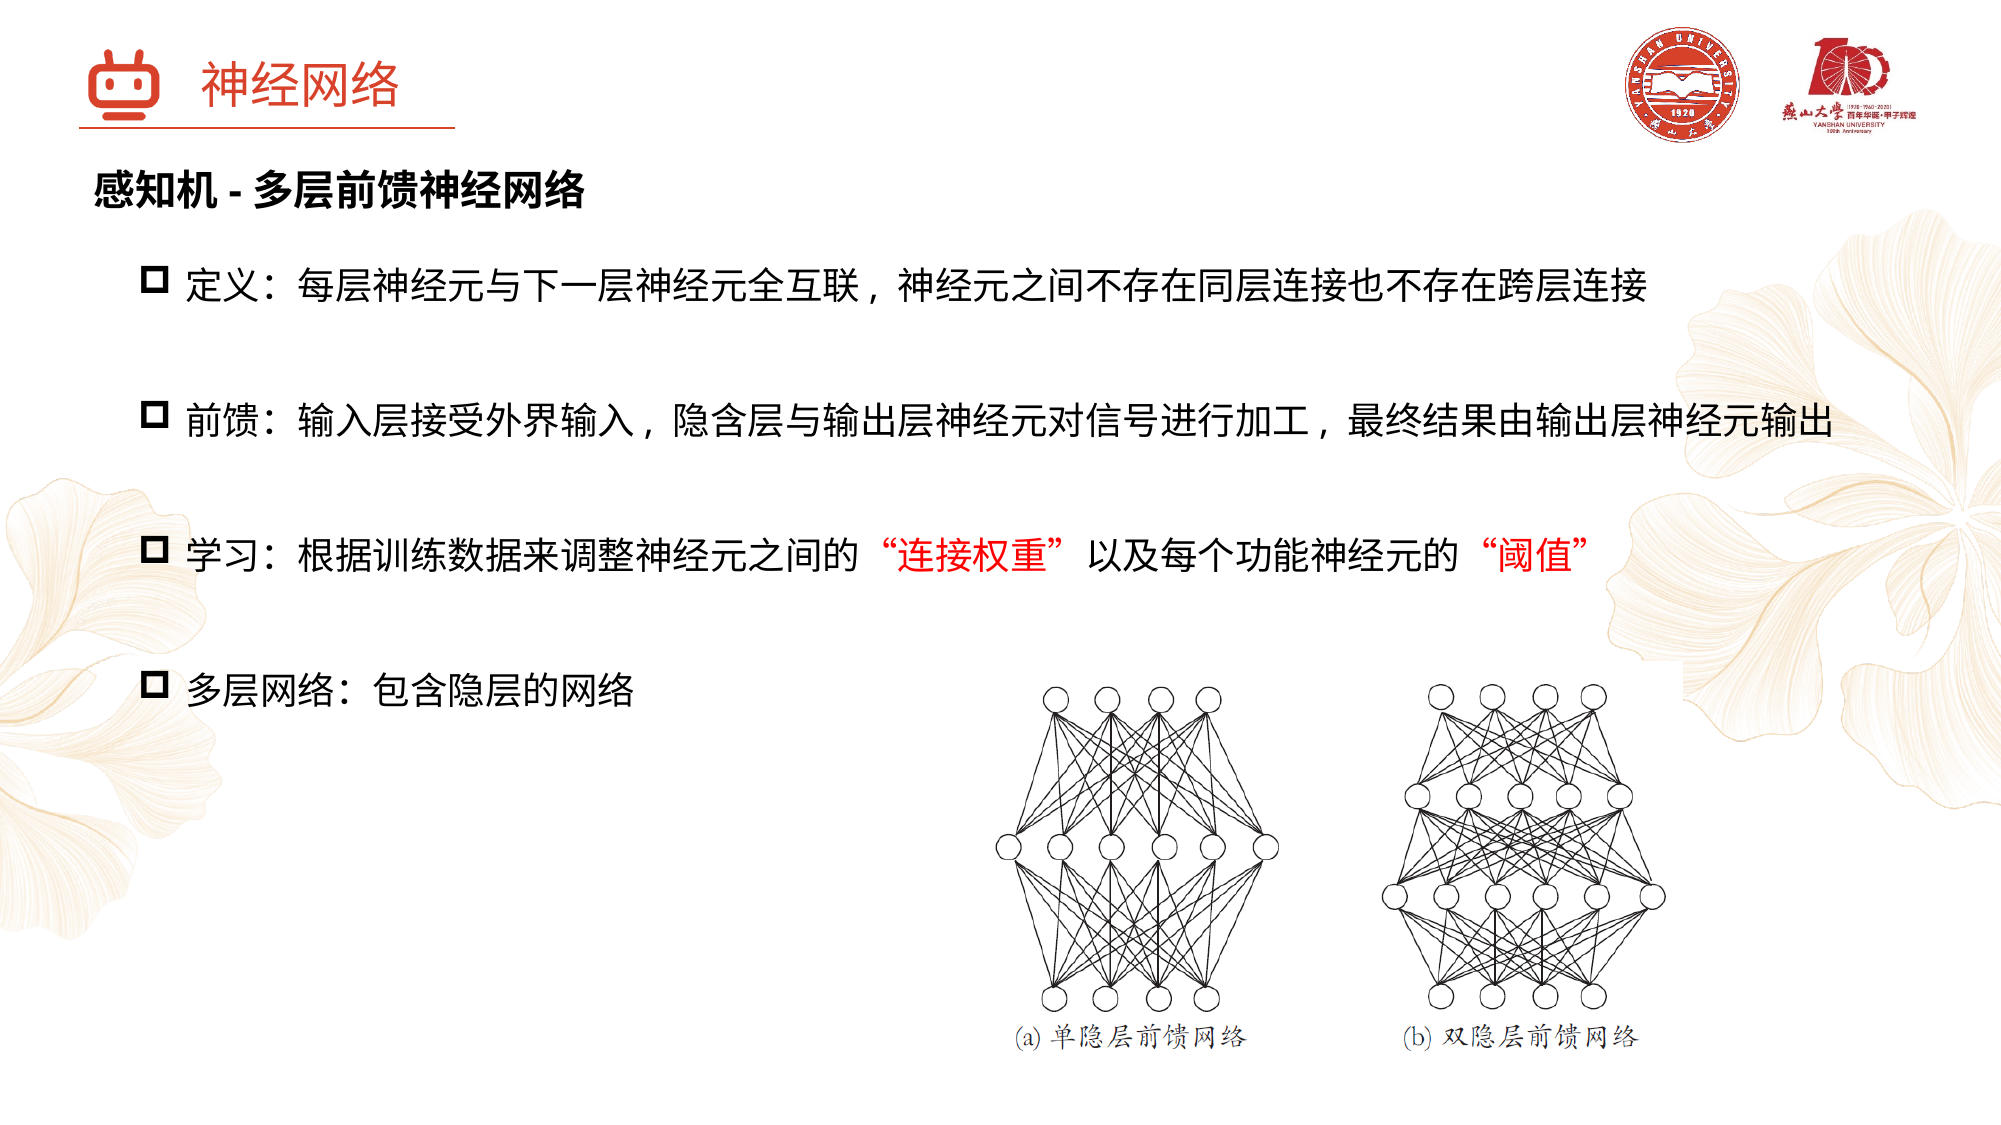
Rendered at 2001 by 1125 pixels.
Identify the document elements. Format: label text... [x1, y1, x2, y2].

text_box 定义：每层神经元与下一层神经元全互联, 神经元之间不存在同层连接也不存在跨层连接 前馈：输入层接受外界输入, 隐含层与输出层神经元对信号进行加工, 最终结果由输出层神经元输出 学习：根据训练数据来调整神经元之间的“连接权重”以及每个功能神经元的“阈值” 多层网络：包含隐层的网络 [123, 231, 1529, 720]
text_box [1624, 22, 1939, 147]
picture [0, 354, 390, 1012]
picture [983, 188, 2001, 1084]
picture [78, 39, 169, 127]
text_box 神经网络 [186, 46, 416, 121]
text_box 感知机-多层前馈神经网络 [78, 156, 841, 221]
